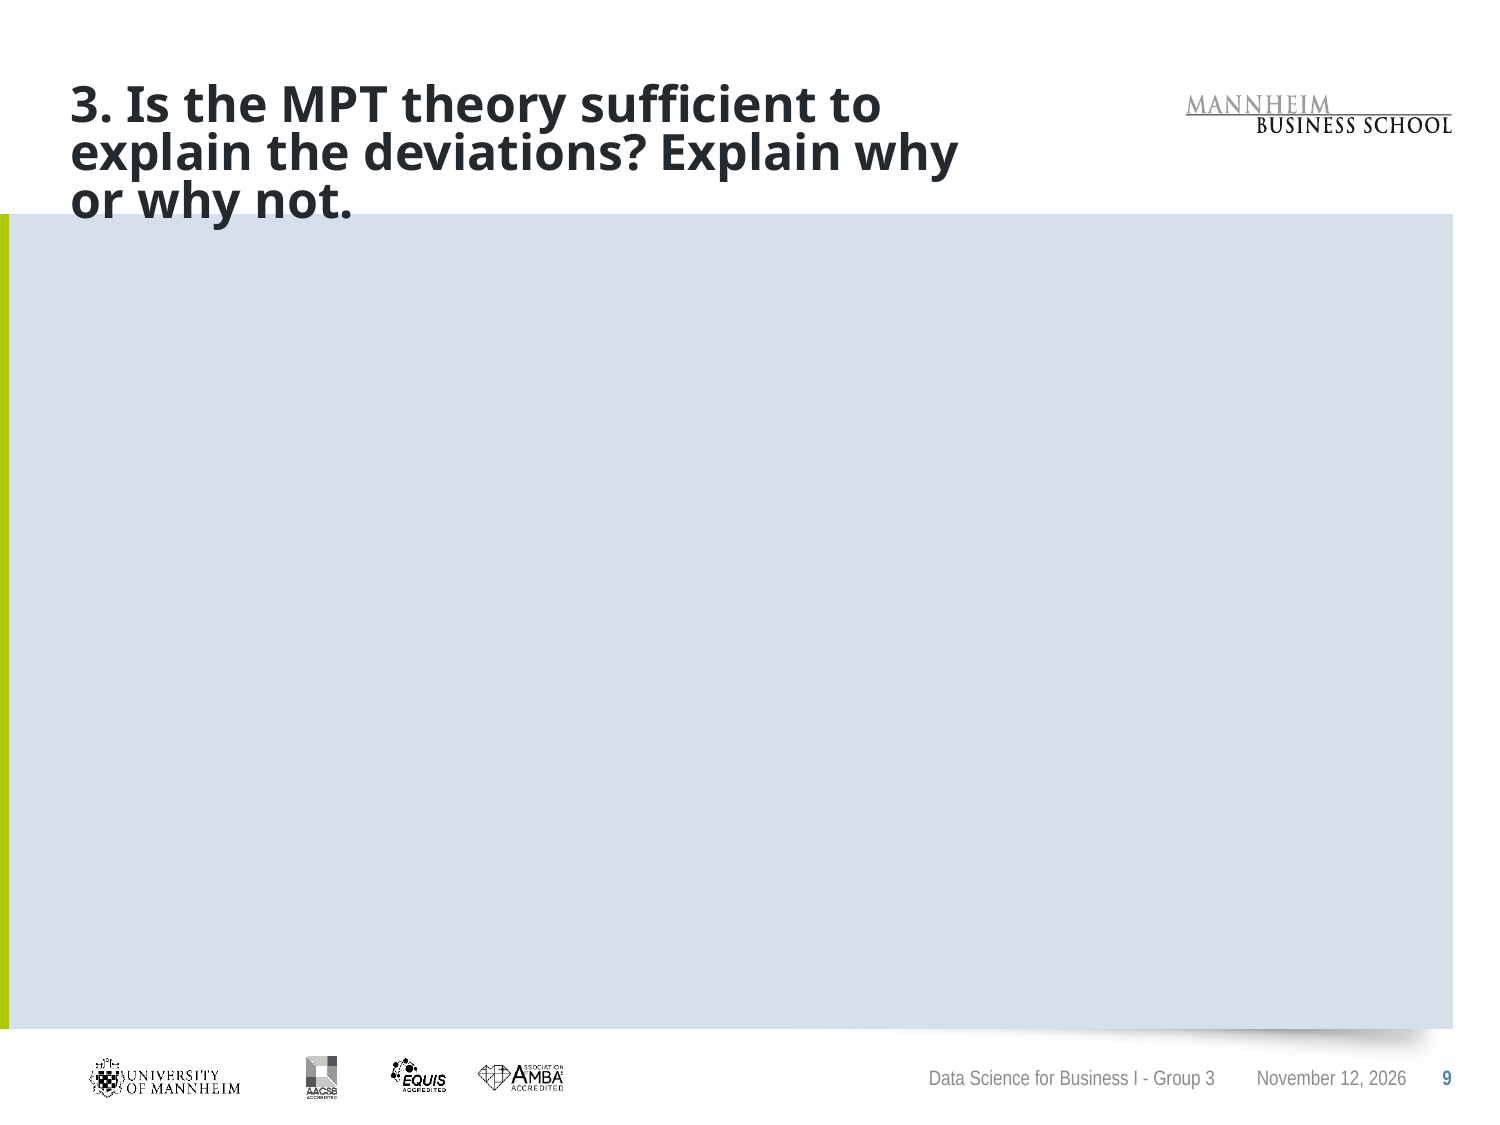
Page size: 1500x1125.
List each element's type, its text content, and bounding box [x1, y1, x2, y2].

title 3. Is the MPT theory sufficient to explain the deviations? Explain why or why not. [70, 84, 993, 204]
slide_number 9 [1416, 1047, 1452, 1107]
footer Data Science for Business I - Group 3 [726, 1047, 1216, 1107]
picture [388, 1057, 449, 1093]
picture [306, 1056, 337, 1099]
picture [476, 1064, 563, 1091]
picture [640, 1029, 1453, 1077]
picture [89, 1058, 240, 1098]
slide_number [1224, 1047, 1416, 1107]
